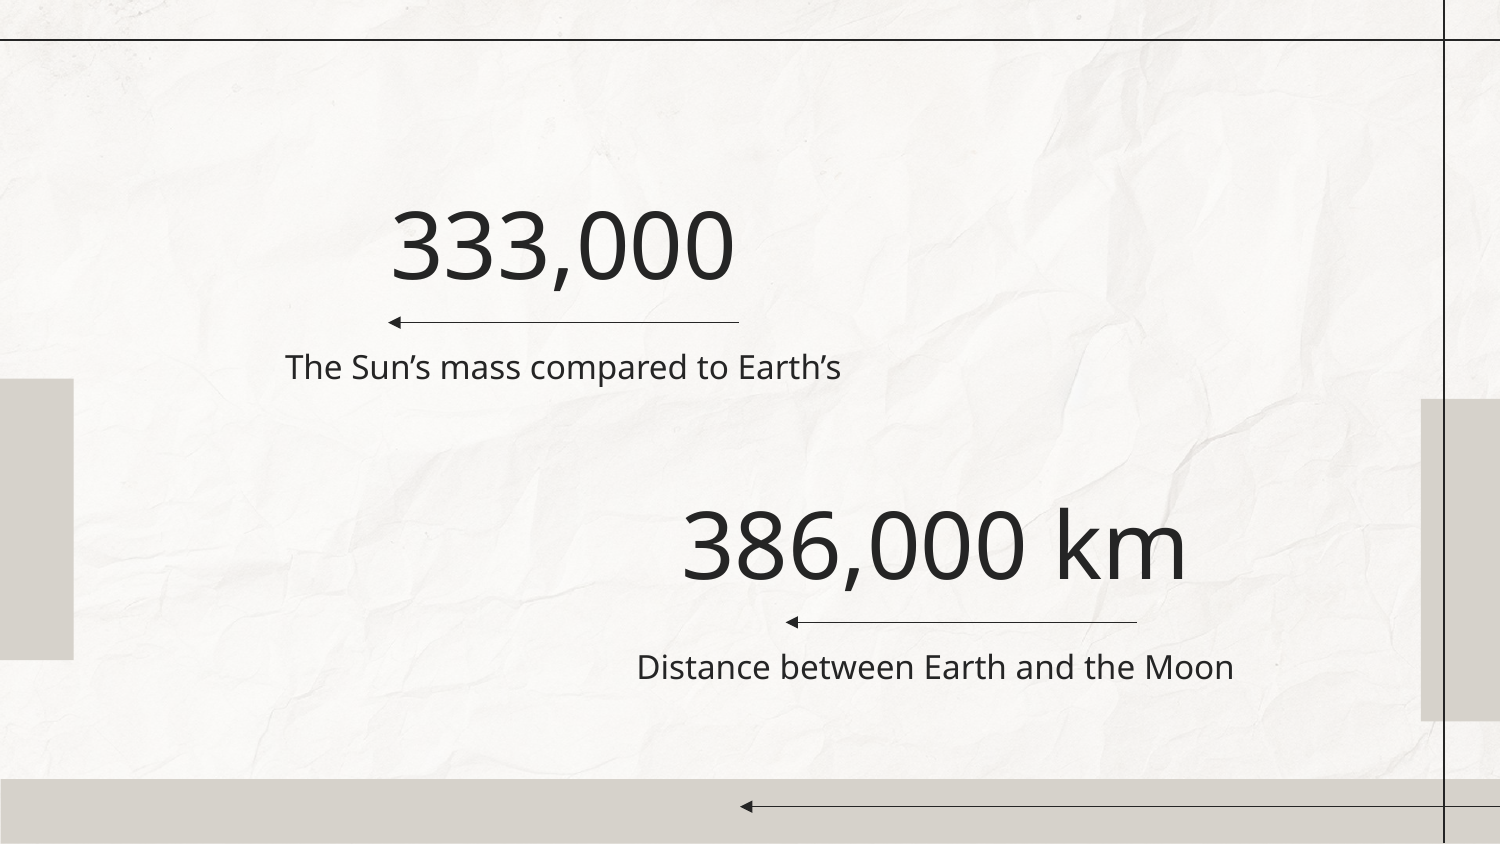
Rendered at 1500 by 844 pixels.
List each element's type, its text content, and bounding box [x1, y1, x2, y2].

subtitle The Sun’s mass compared to Earth’s [116, 331, 1011, 399]
title 333,000 [116, 159, 1011, 314]
title 386,000 km [489, 458, 1383, 614]
subtitle Distance between Earth and the Moon [489, 631, 1383, 699]
